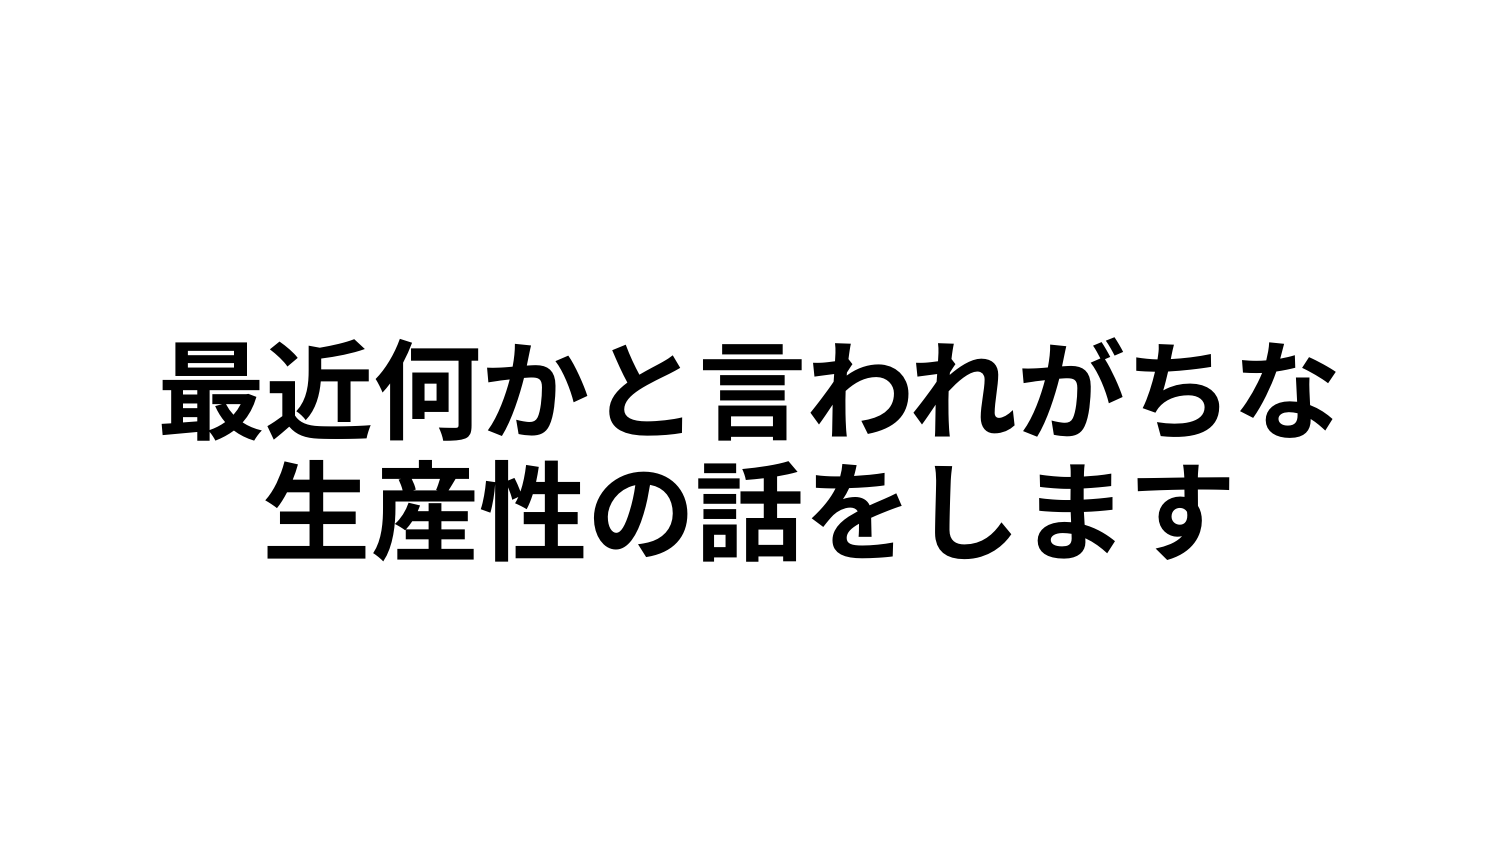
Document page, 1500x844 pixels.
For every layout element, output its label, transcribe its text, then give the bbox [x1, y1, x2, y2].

title 最近何かと言われがちな 生産性の話をします [51, 253, 1449, 591]
